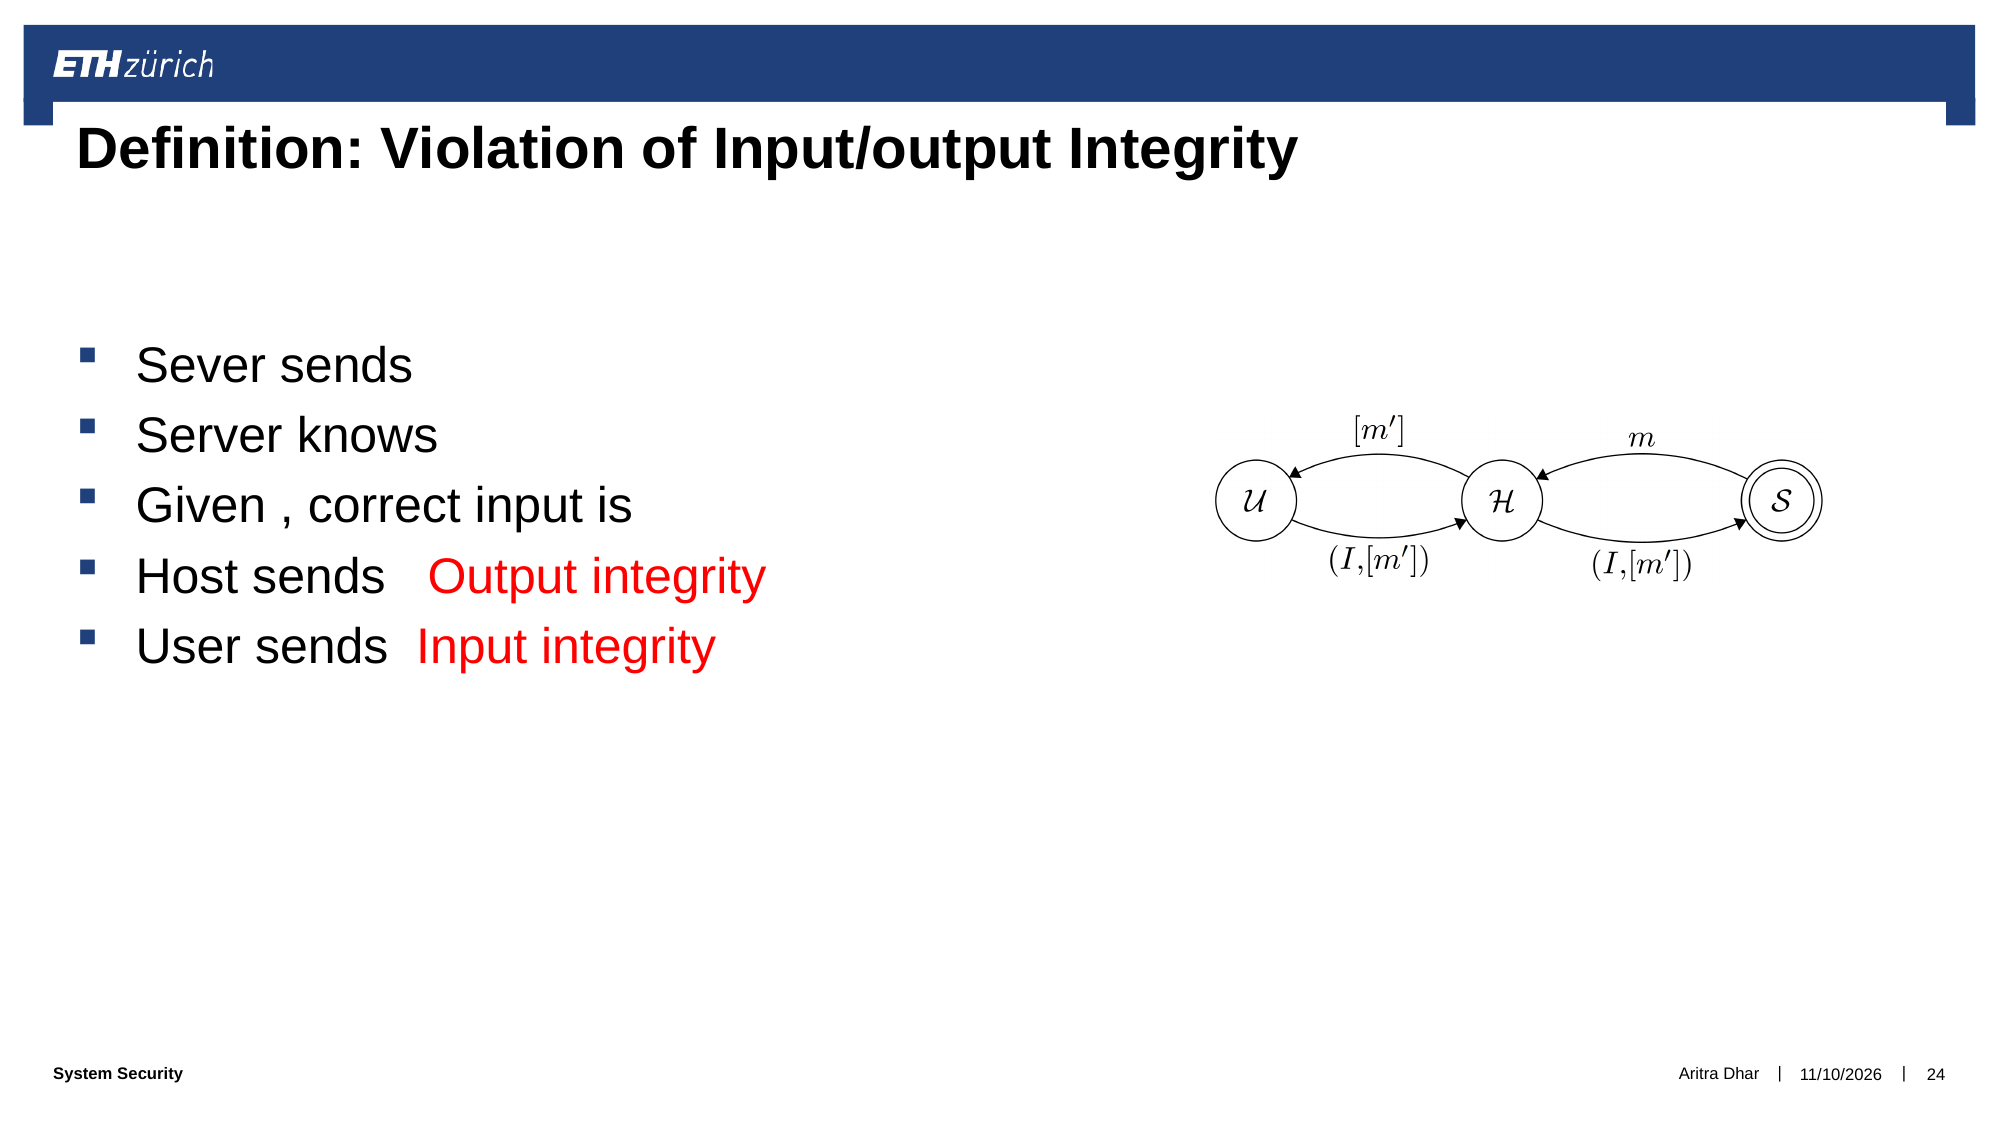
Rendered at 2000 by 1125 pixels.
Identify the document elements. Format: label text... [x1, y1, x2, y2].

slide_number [1790, 1034, 1892, 1112]
footer Aritra Dhar [999, 1034, 1760, 1111]
picture [1211, 412, 1824, 583]
slide_number 24 [1906, 1034, 1966, 1112]
title Definition: Violation of Input/output Integrity [53, 101, 1946, 262]
